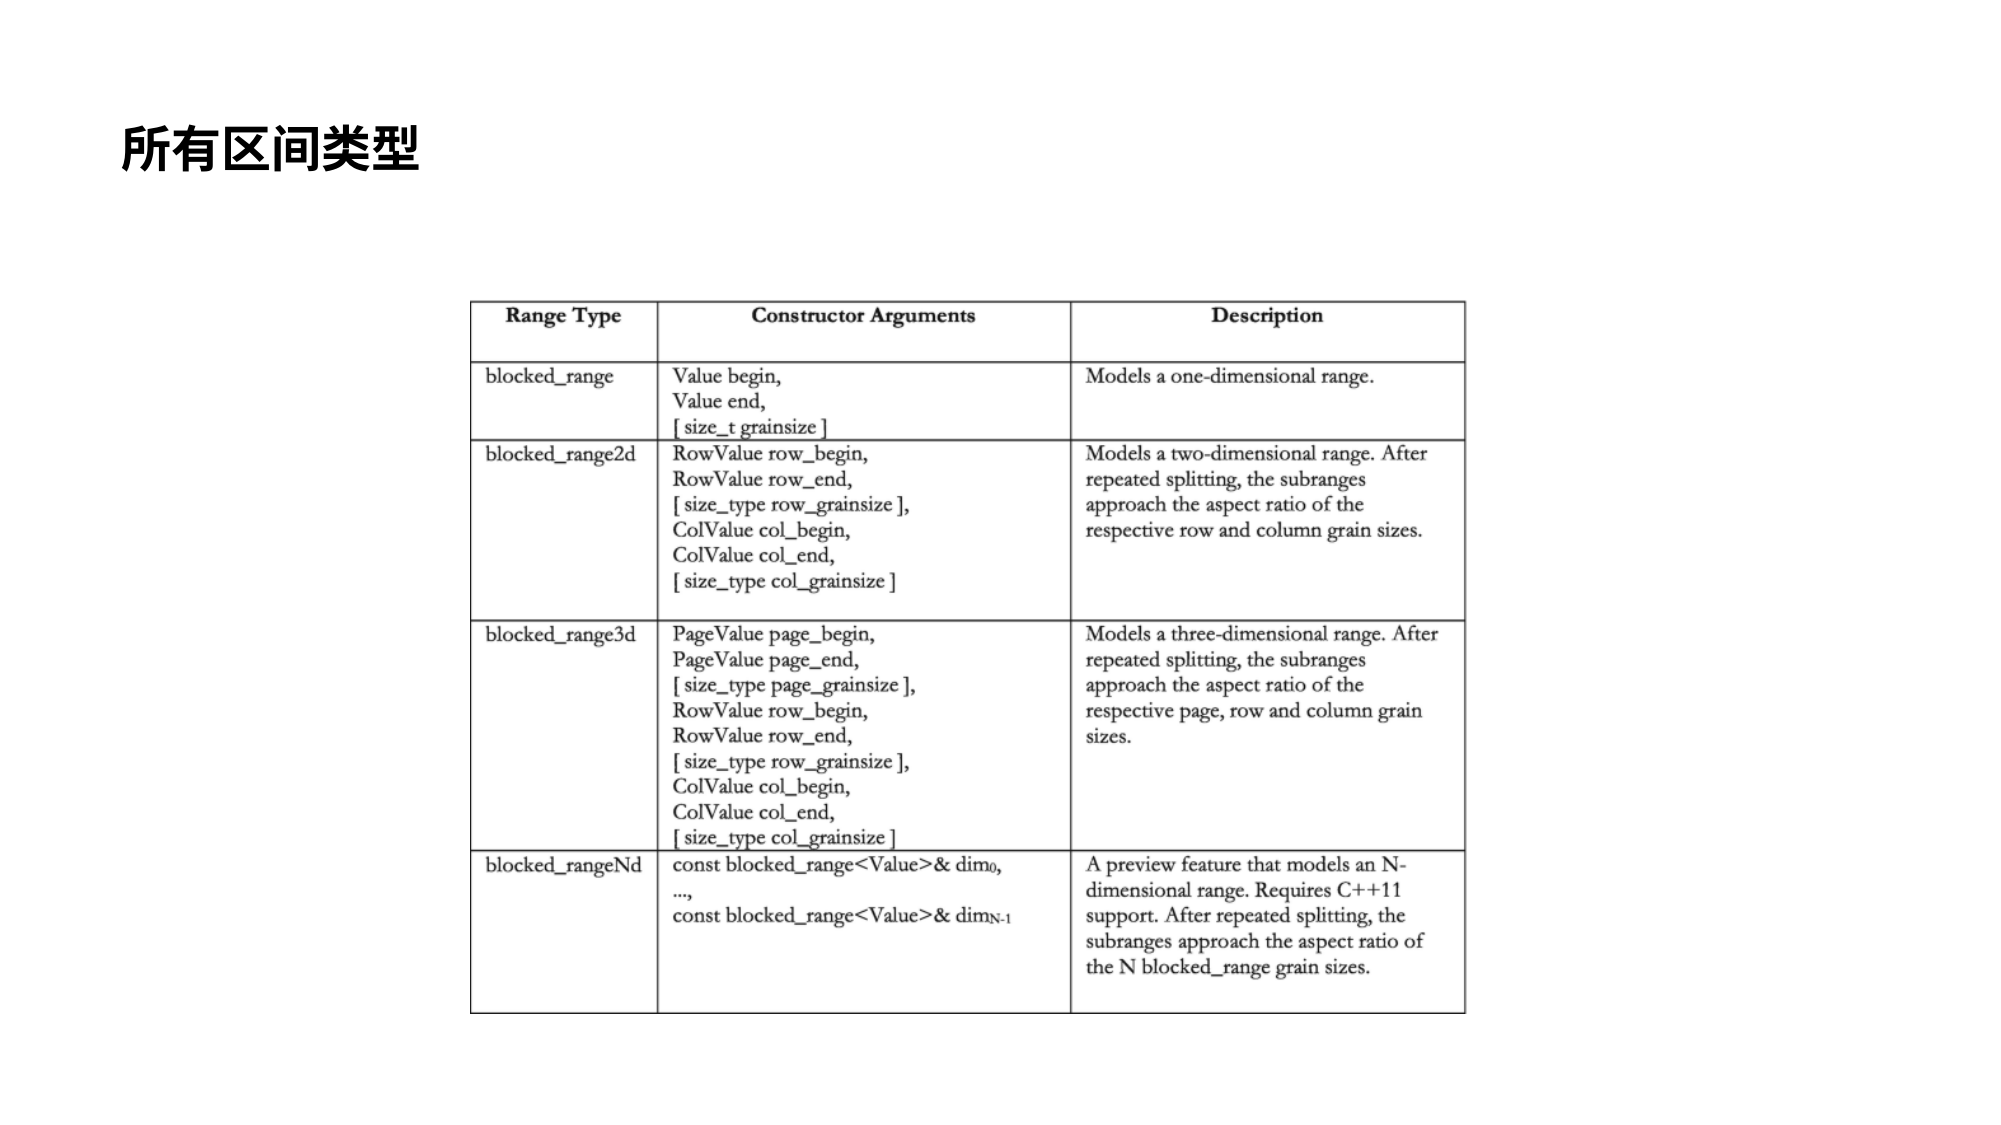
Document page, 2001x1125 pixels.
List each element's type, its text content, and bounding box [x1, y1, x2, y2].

title 所有区间类型 [106, 42, 1832, 260]
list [469, 299, 1468, 1014]
